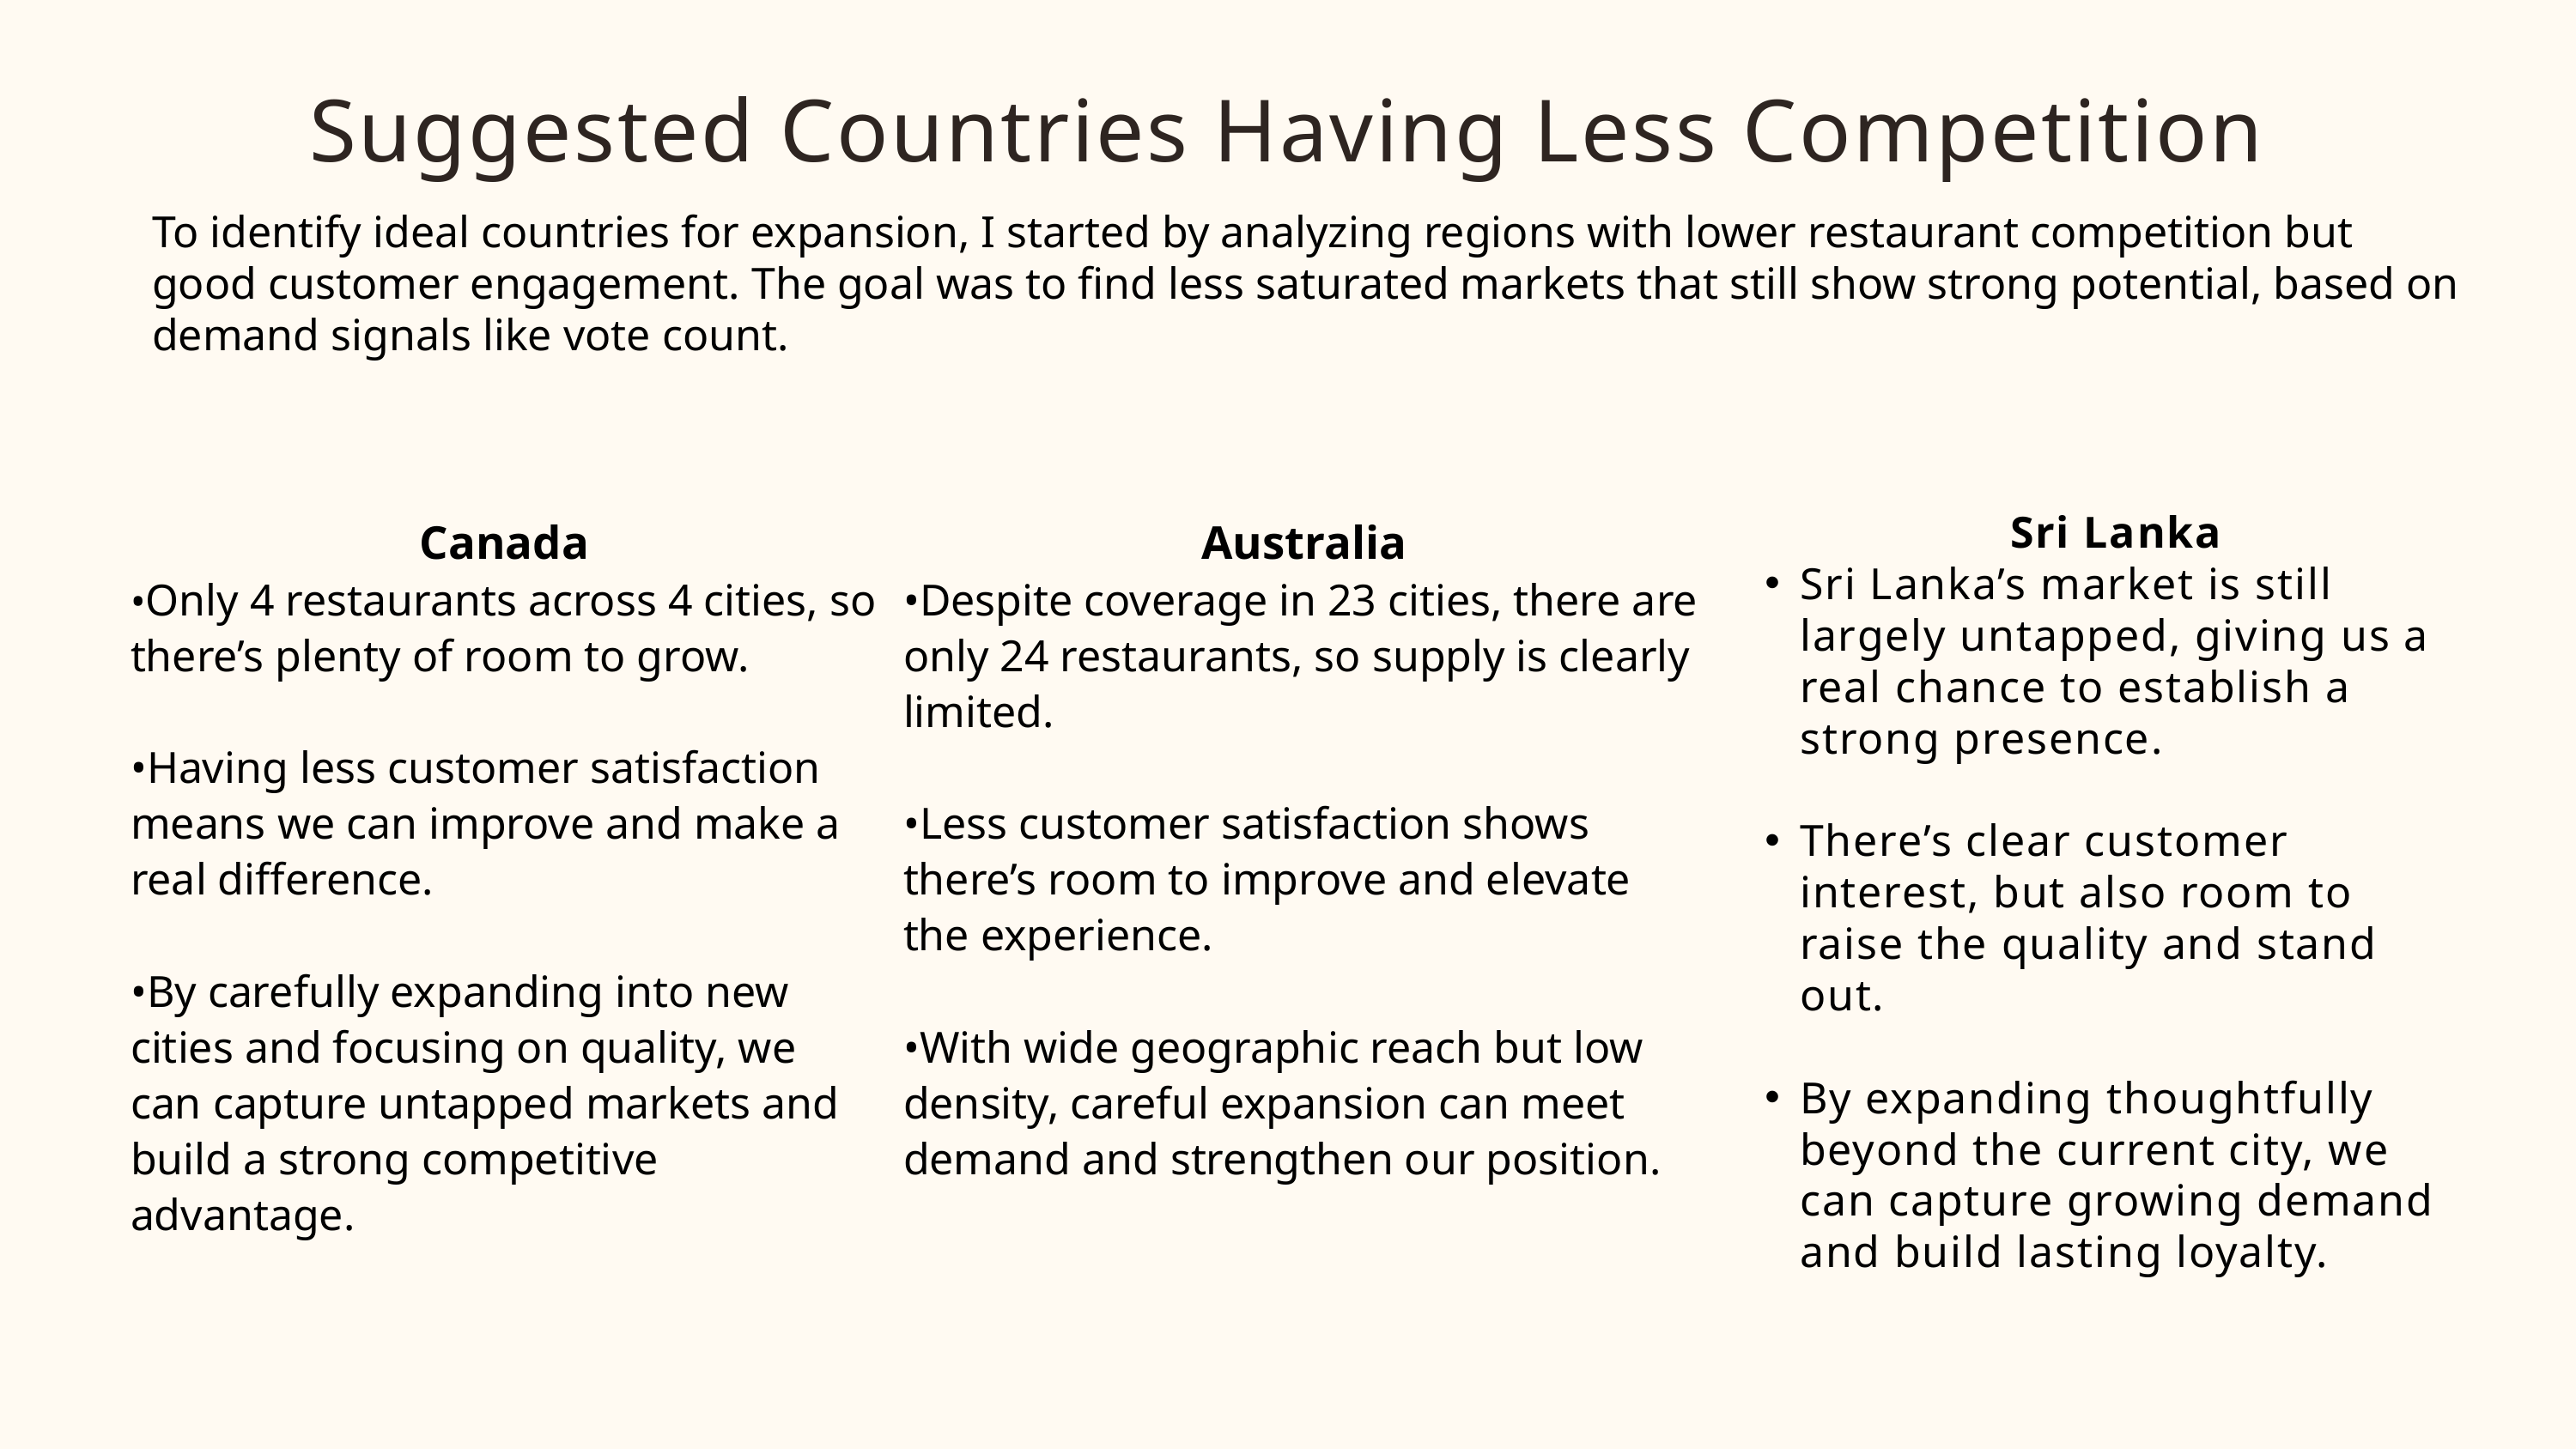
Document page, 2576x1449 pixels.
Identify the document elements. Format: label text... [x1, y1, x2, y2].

text_box Canada •Only 4 restaurants across 4 cities, so there’s plenty of room to grow. •Having less customer satisfaction means we can improve and make a real difference. •By carefully expanding into new cities and focusing on quality, we can capture untapped markets and build a strong competitive advantage. [118, 499, 891, 1297]
text_box Australia •Despite coverage in 23 cities, there are only 24 restaurants, so supply is clearly limited. •Less customer satisfaction shows there’s room to improve and elevate the experience. •With wide geographic reach but low density, careful expansion can meet demand and strengthen our position. [890, 499, 1716, 1241]
text_box Sri Lanka Sri Lanka’s market is still largely untapped, giving us a real chance to establish a strong presence. There’s clear customer interest, but also room to raise the quality and stand out. By expanding thoughtfully beyond the current city, we can capture growing demand and build lasting loyalty. [1716, 499, 2480, 1335]
text_box To identify ideal countries for expansion, I started by analyzing regions with lower restaurant competition but good customer engagement. The goal was to find less saturated markets that still show strong potential, based on demand signals like vote count. [139, 198, 2480, 417]
text_box Suggested Countries Having Less Competition [33, 70, 2543, 179]
